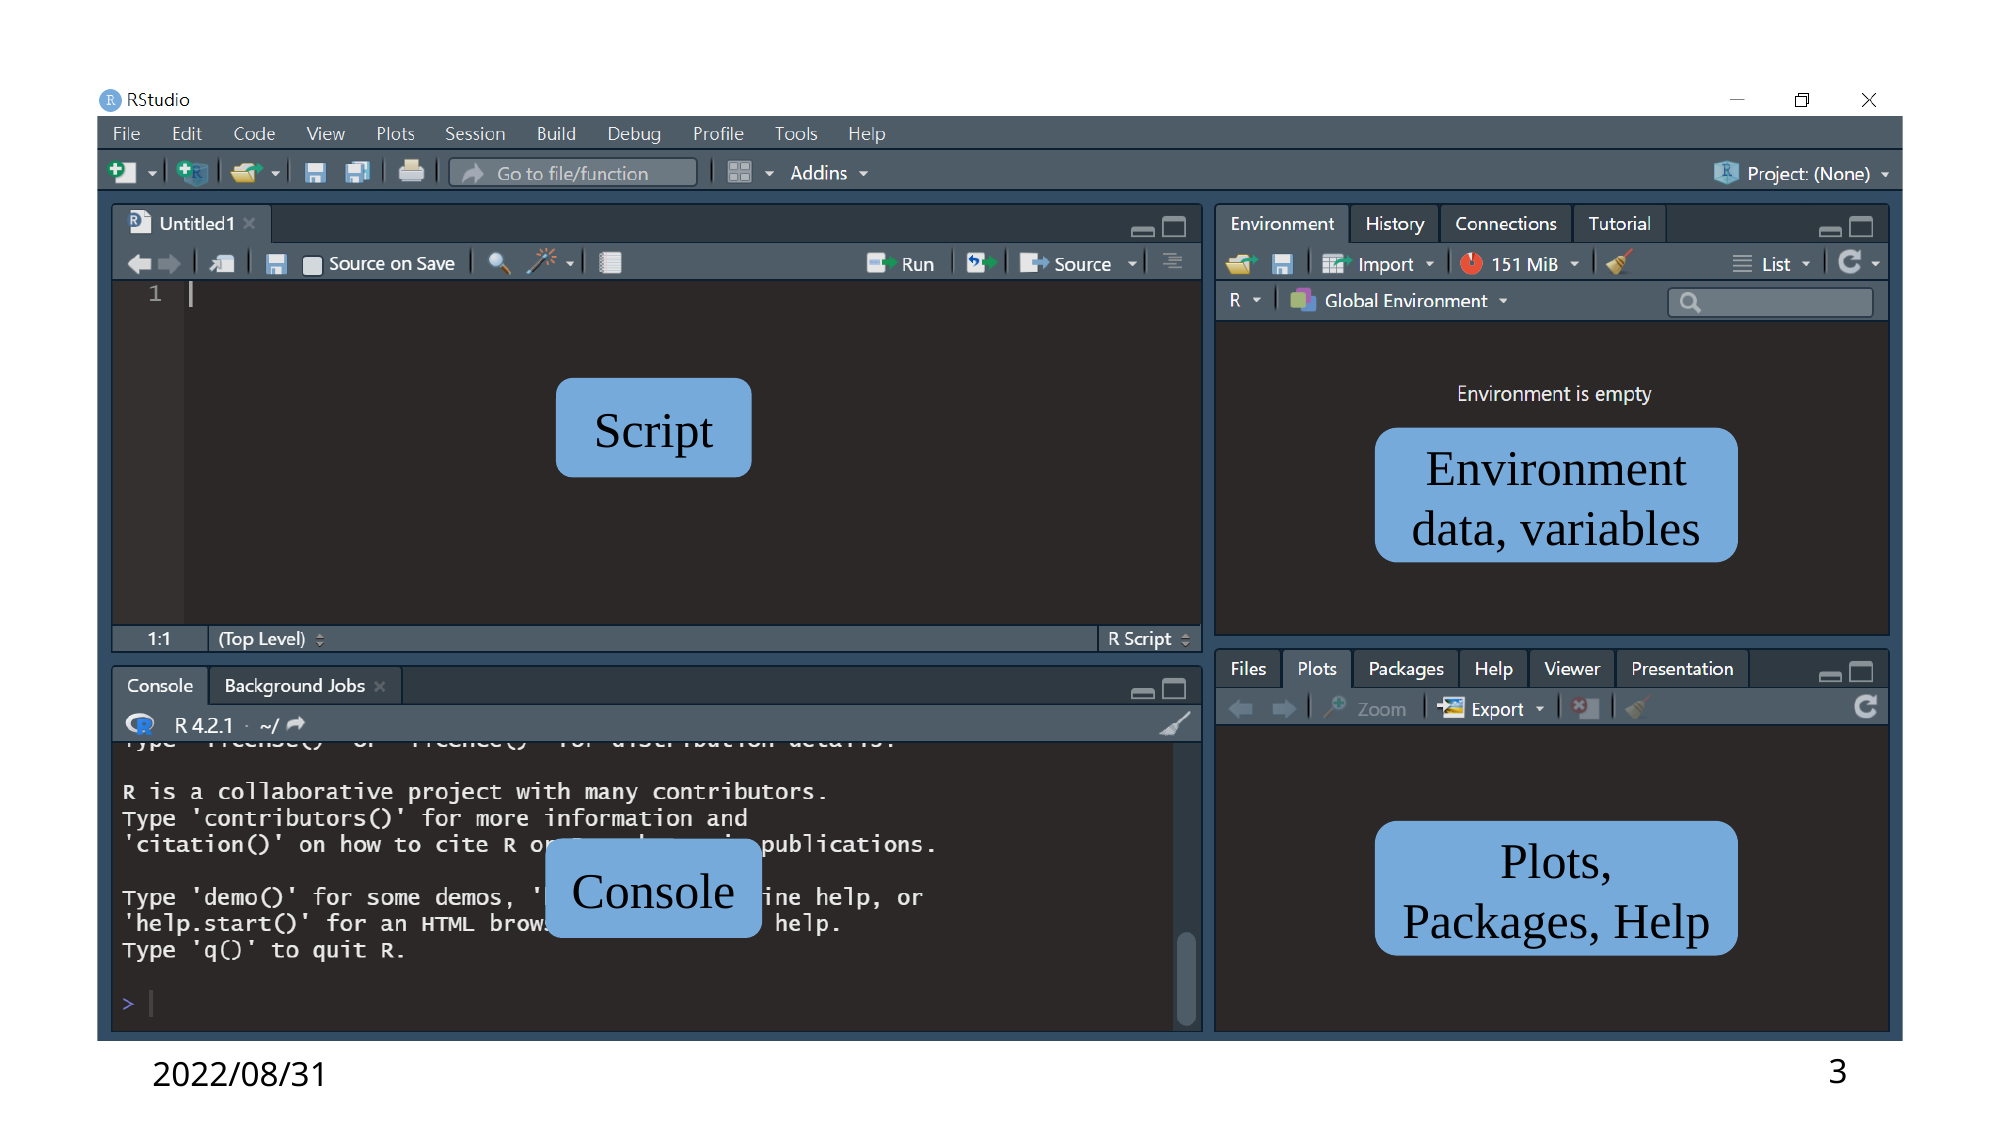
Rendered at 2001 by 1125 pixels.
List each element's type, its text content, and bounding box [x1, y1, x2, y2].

picture [97, 84, 1903, 1041]
slide_number 3 [1412, 1042, 1863, 1103]
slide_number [137, 1042, 588, 1103]
